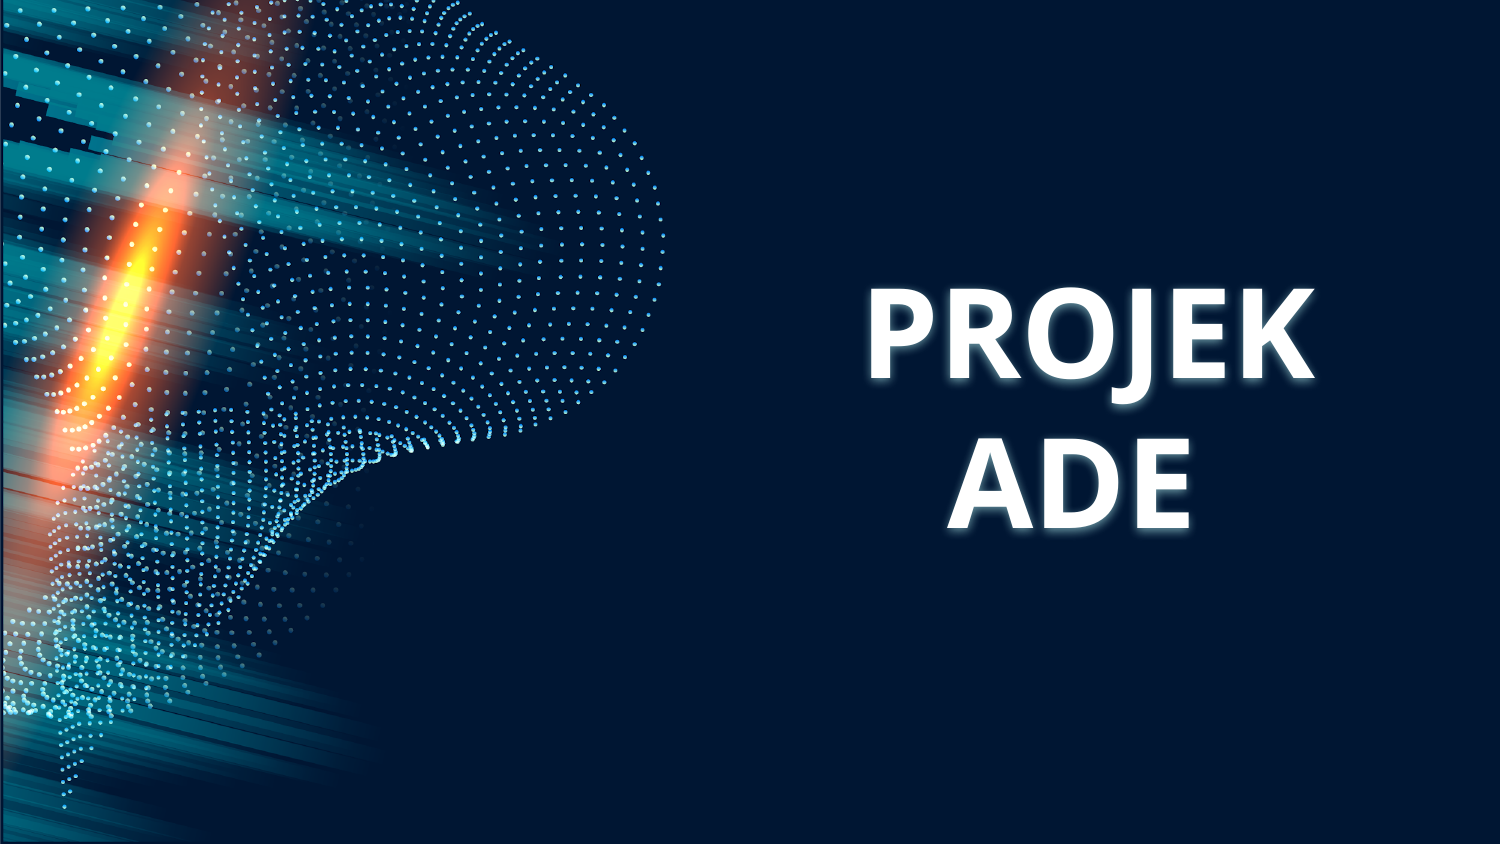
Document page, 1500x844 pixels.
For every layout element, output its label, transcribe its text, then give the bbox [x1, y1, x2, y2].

picture [0, 0, 1500, 844]
title PROJEK ADE [750, 219, 1427, 569]
